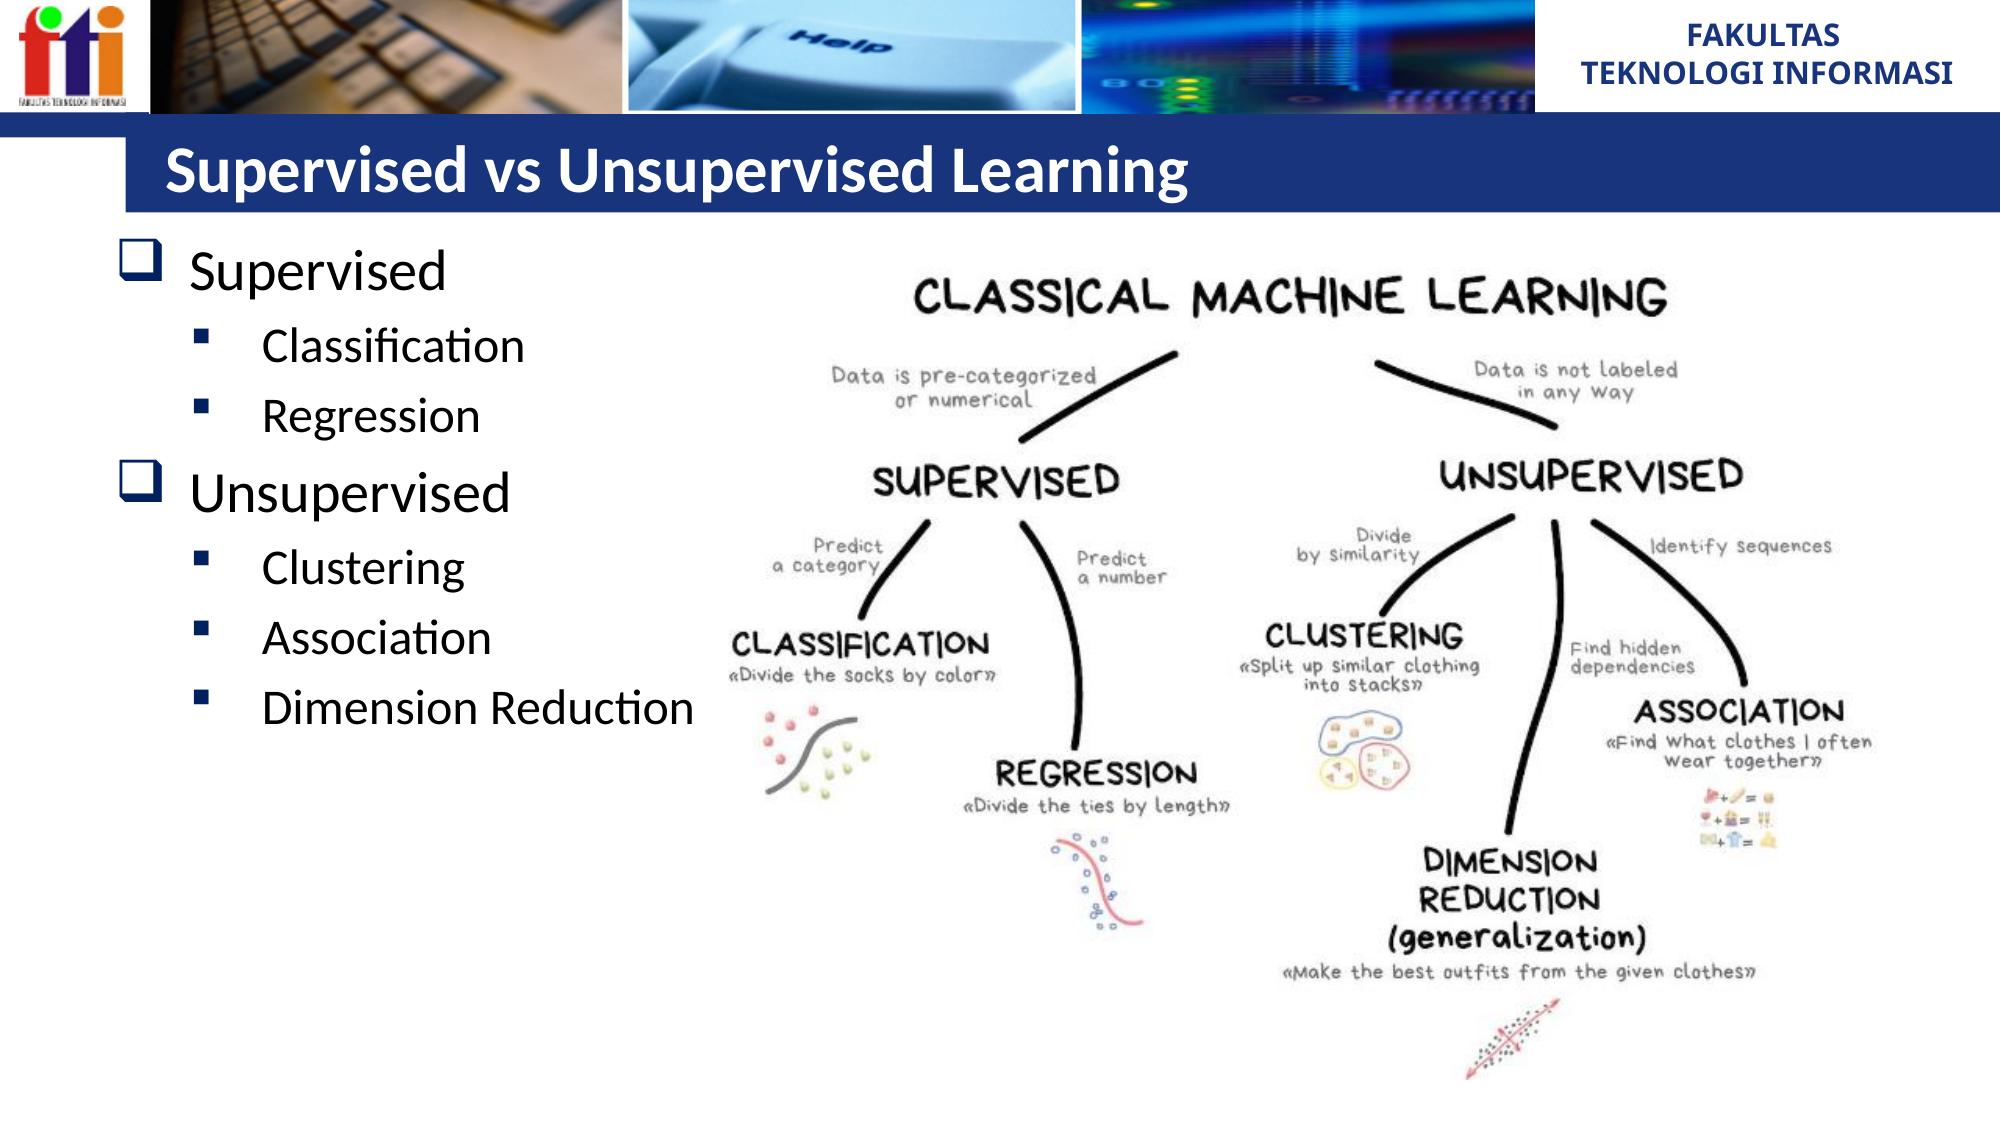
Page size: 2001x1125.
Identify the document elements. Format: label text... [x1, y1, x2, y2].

title Supervised vs Unsupervised Learning [149, 119, 1934, 213]
picture [19, 6, 126, 106]
picture [149, 0, 1535, 114]
picture [728, 266, 1881, 1080]
list Supervised Classification Regression Unsupervised Clustering Association Dimension Reduction [99, 224, 1901, 1038]
